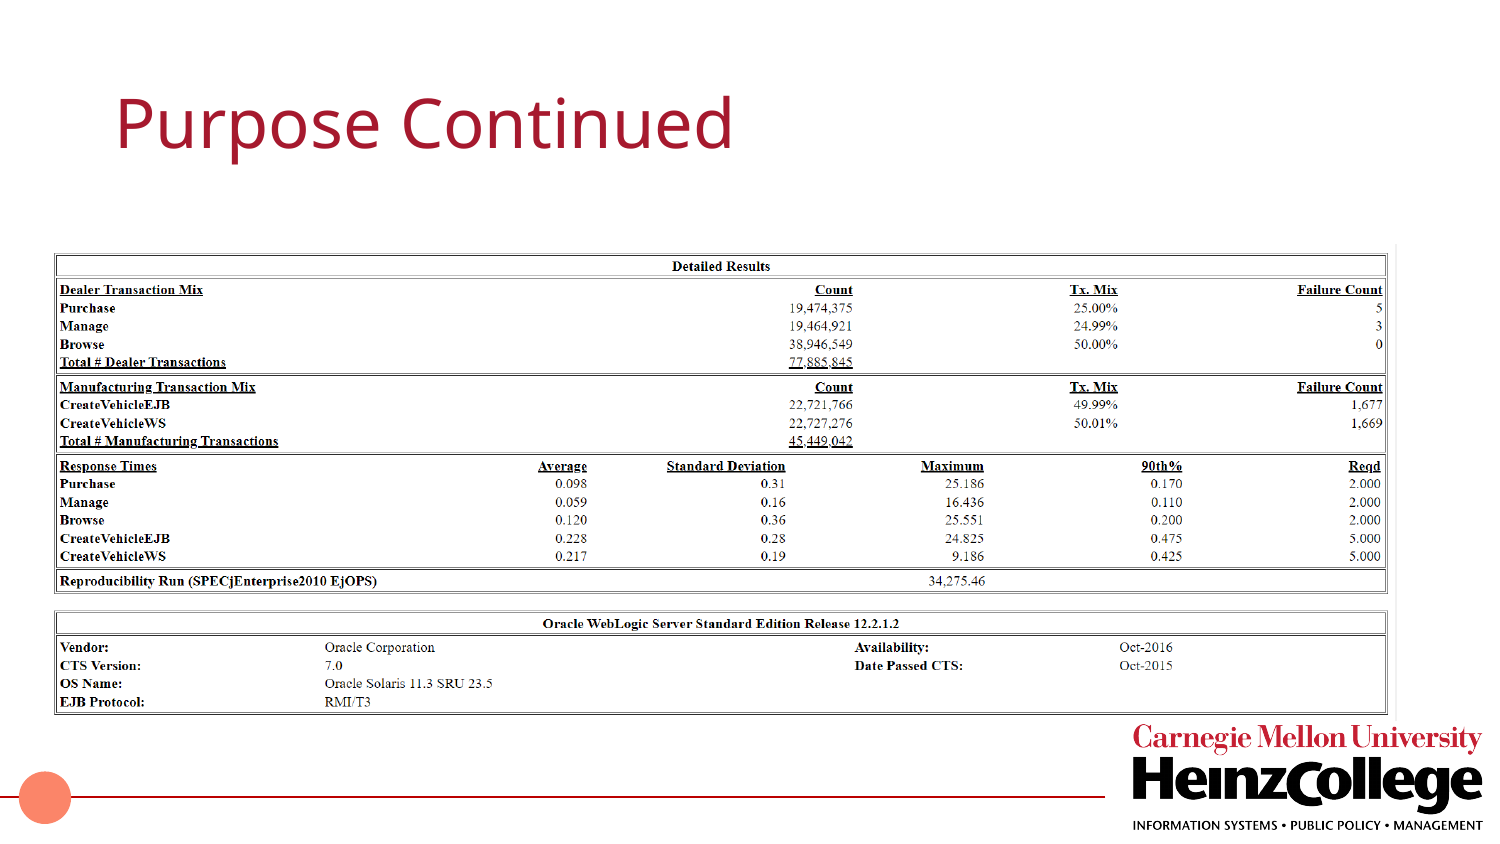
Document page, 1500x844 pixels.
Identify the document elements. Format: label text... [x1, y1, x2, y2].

text_box [18, 771, 72, 824]
text_box Application Performance [66, 188, 1434, 622]
picture [1133, 724, 1483, 830]
picture [51, 244, 1397, 722]
title Purpose Continued [103, 44, 1397, 188]
